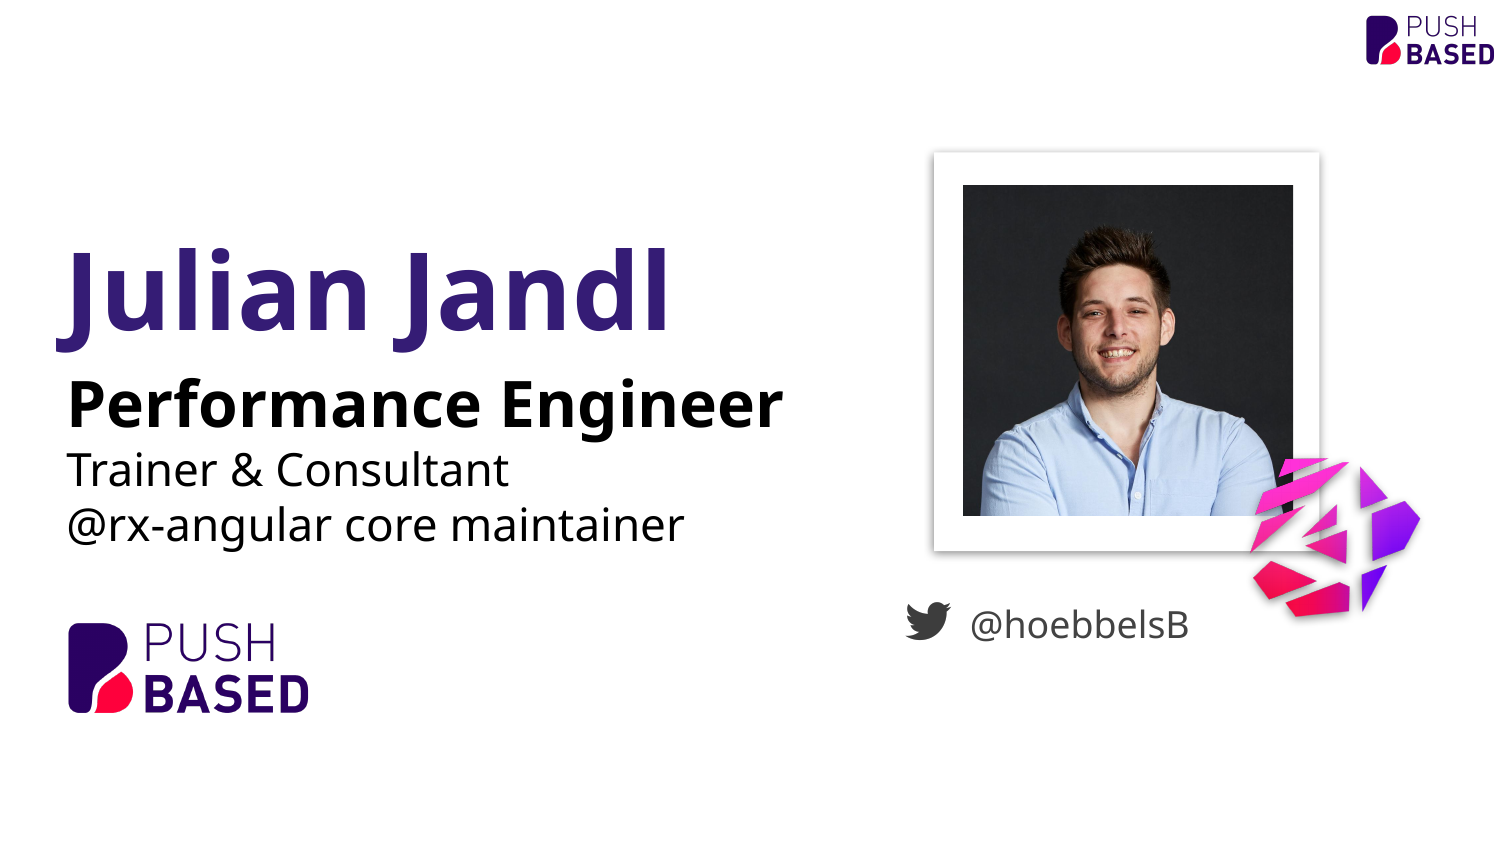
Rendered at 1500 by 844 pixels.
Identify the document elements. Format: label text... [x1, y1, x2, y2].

picture [962, 185, 1425, 628]
text_box @hoebbelsB [954, 578, 1474, 647]
text_box Performance Engineer Trainer & Consultant @rx-angular core maintainer [51, 348, 877, 473]
picture [893, 587, 962, 656]
text_box [934, 152, 1320, 552]
picture [61, 537, 312, 800]
picture [1339, 0, 1500, 81]
text_box Julian Jandl [49, 207, 882, 361]
